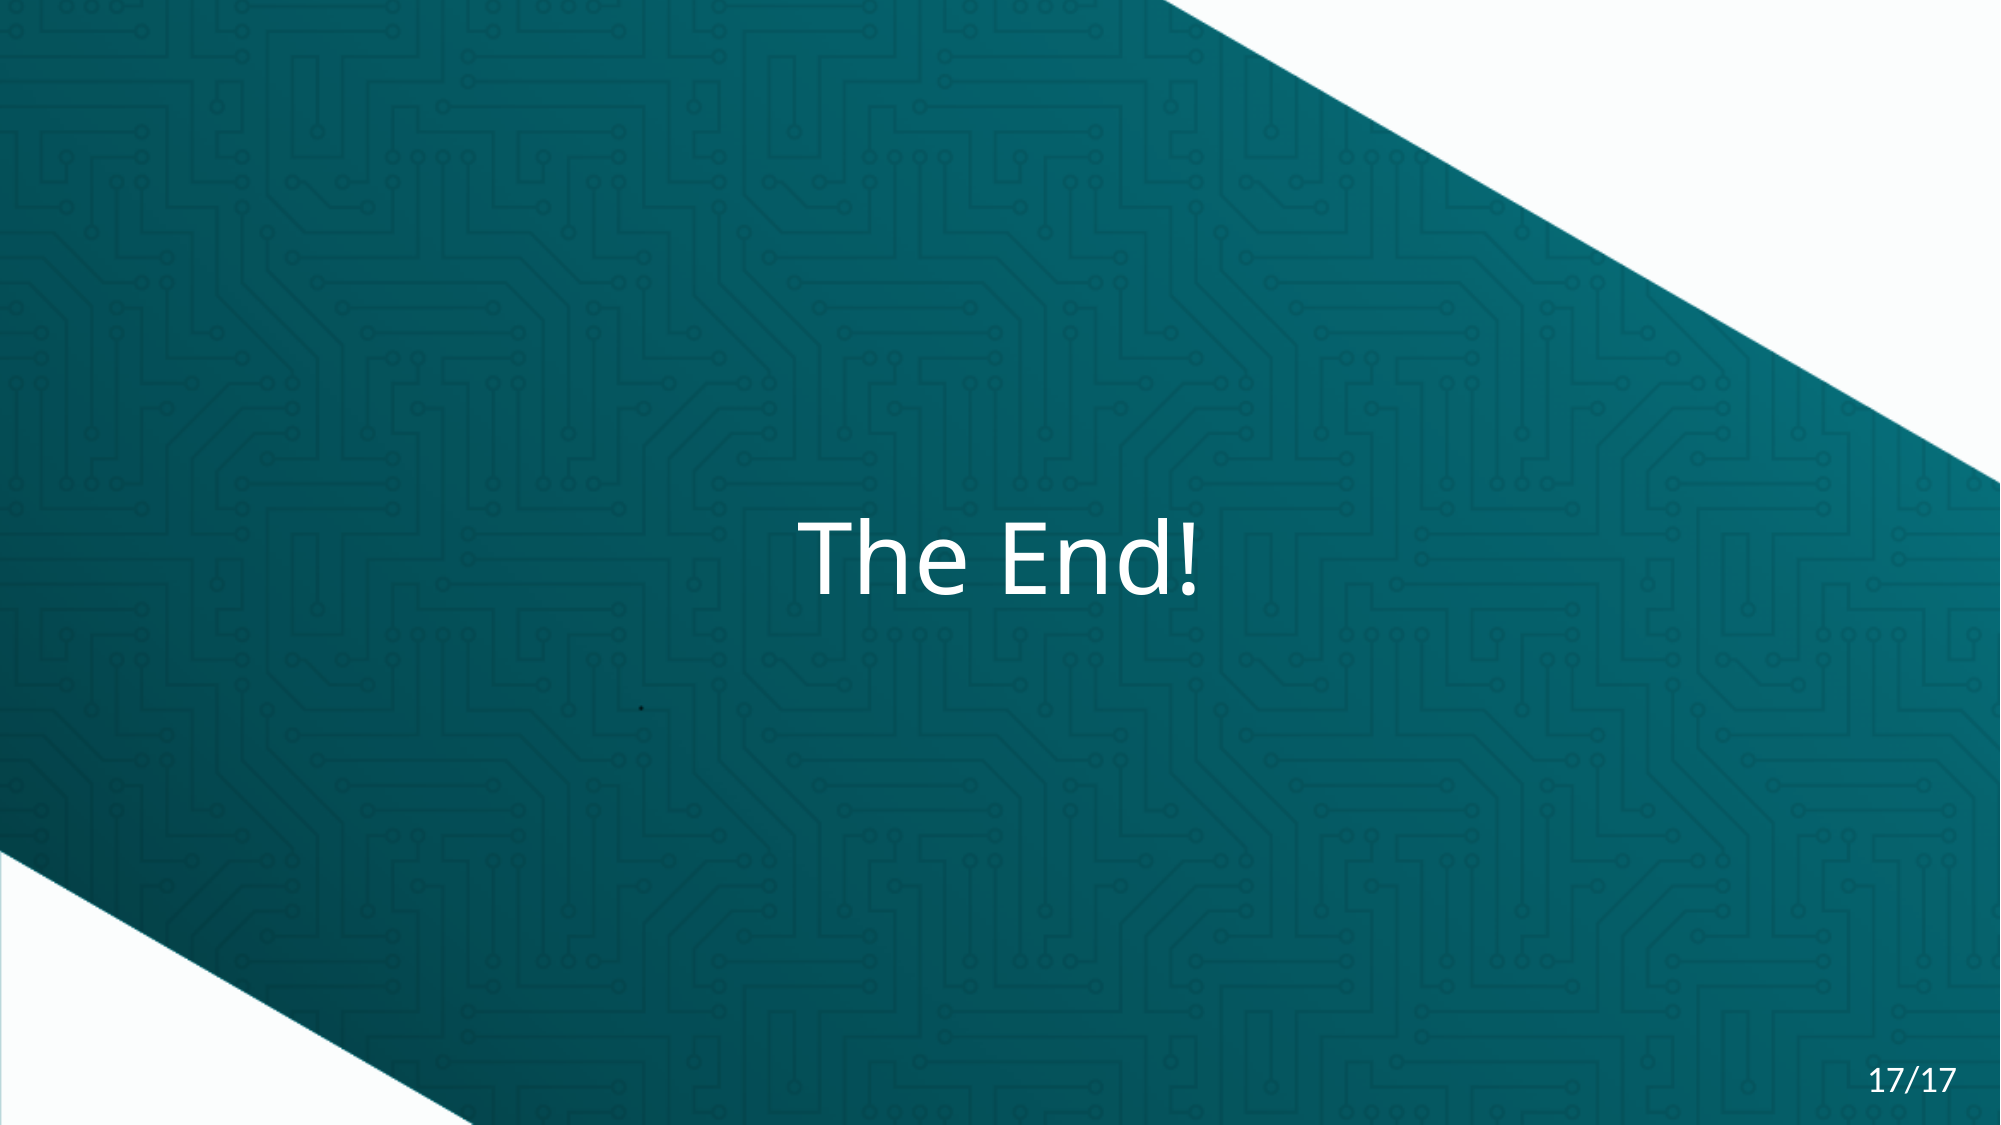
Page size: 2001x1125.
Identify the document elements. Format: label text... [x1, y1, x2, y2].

picture [0, 0, 2000, 1125]
slide_number 17/17 [1522, 1047, 1973, 1108]
title The End! [410, 195, 1590, 930]
